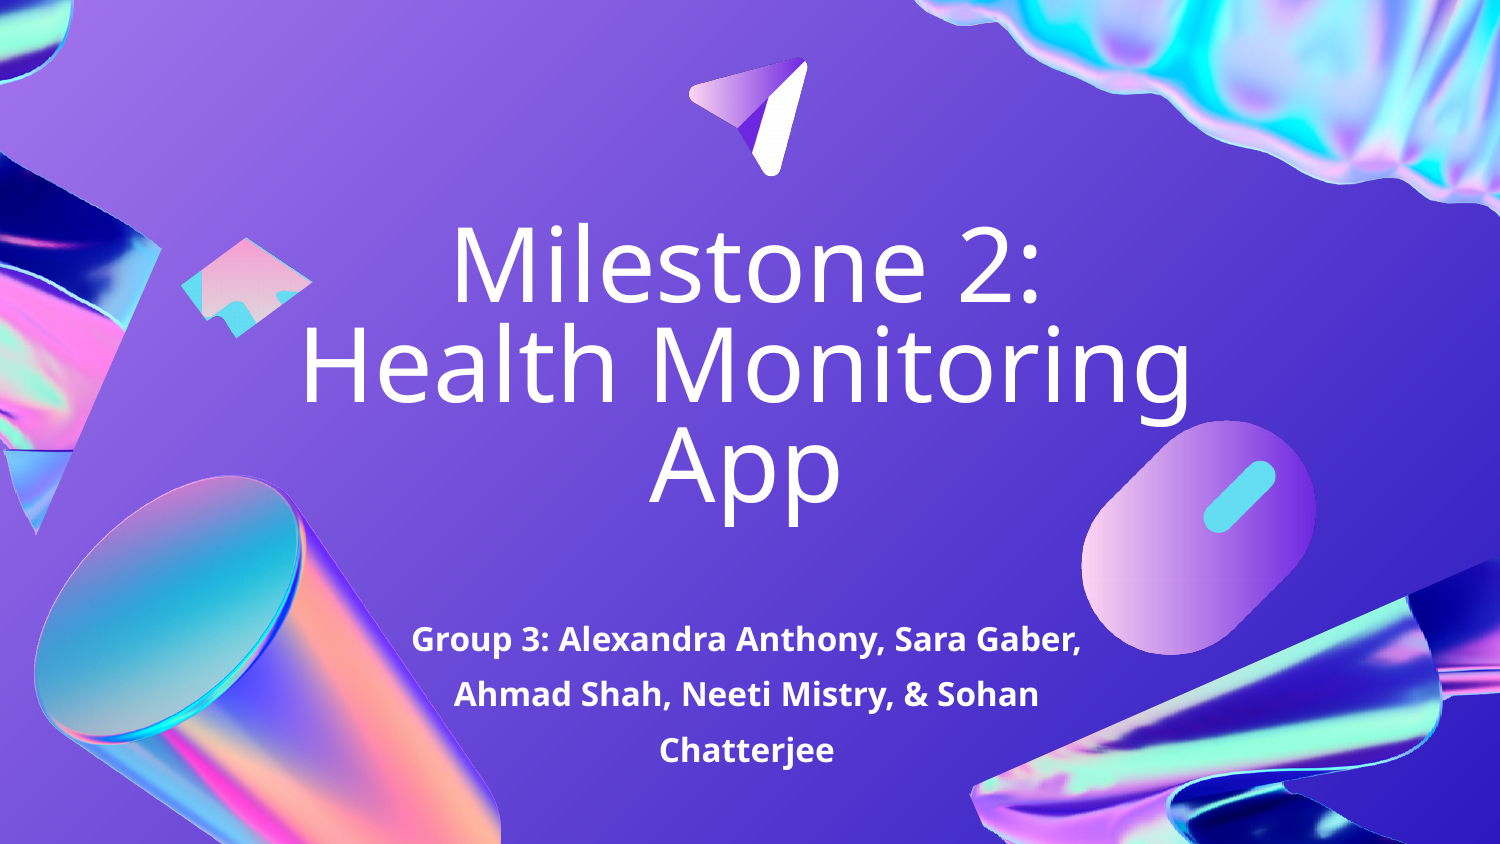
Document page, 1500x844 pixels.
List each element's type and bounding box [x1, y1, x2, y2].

text_box [1204, 383, 1354, 671]
text_box [33, 474, 502, 844]
text_box [809, 0, 1500, 371]
text_box [180, 213, 289, 347]
text_box [685, 56, 809, 179]
text_box [0, 0, 271, 537]
text_box [294, 222, 1200, 816]
text_box [981, 554, 1500, 844]
